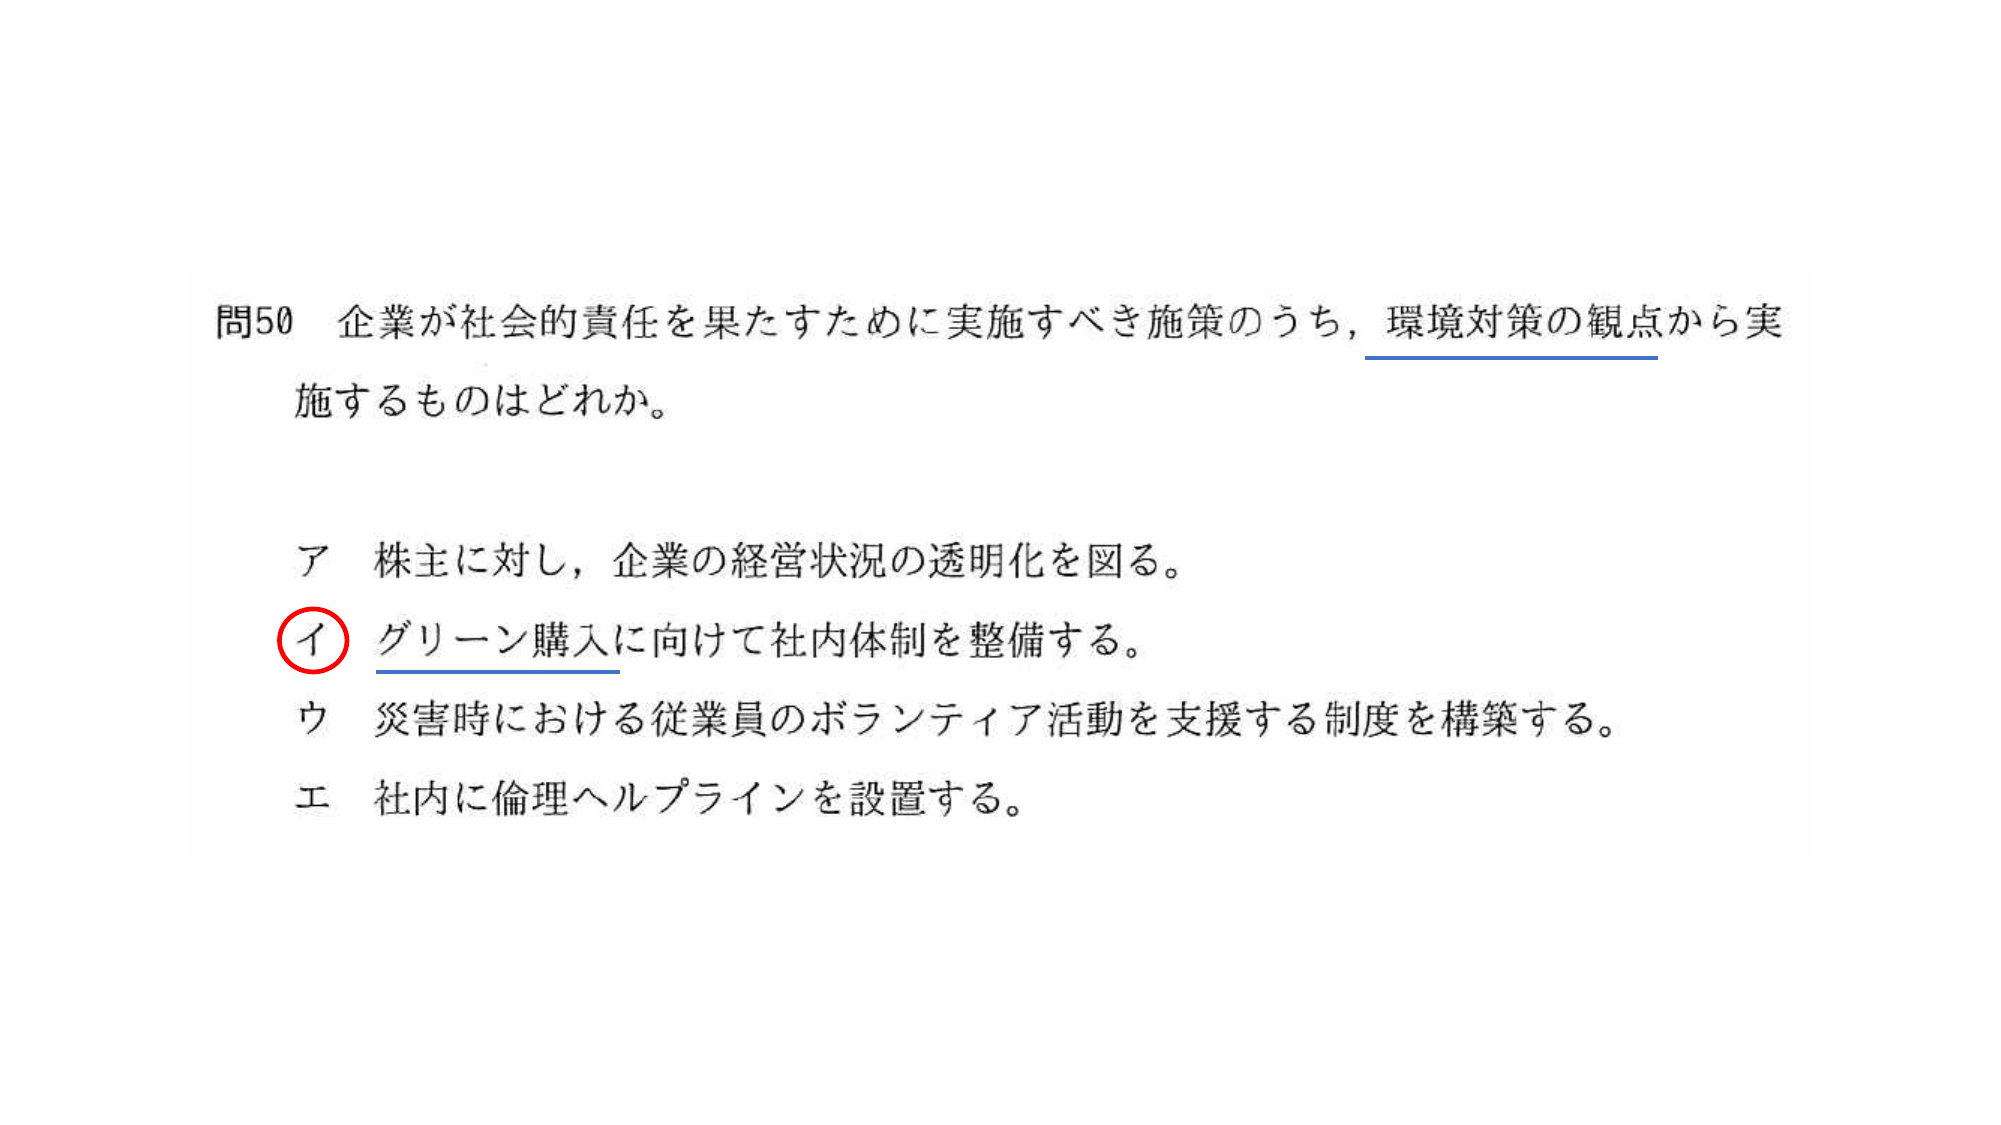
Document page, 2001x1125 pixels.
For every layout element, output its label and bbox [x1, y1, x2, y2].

picture [187, 269, 1812, 856]
